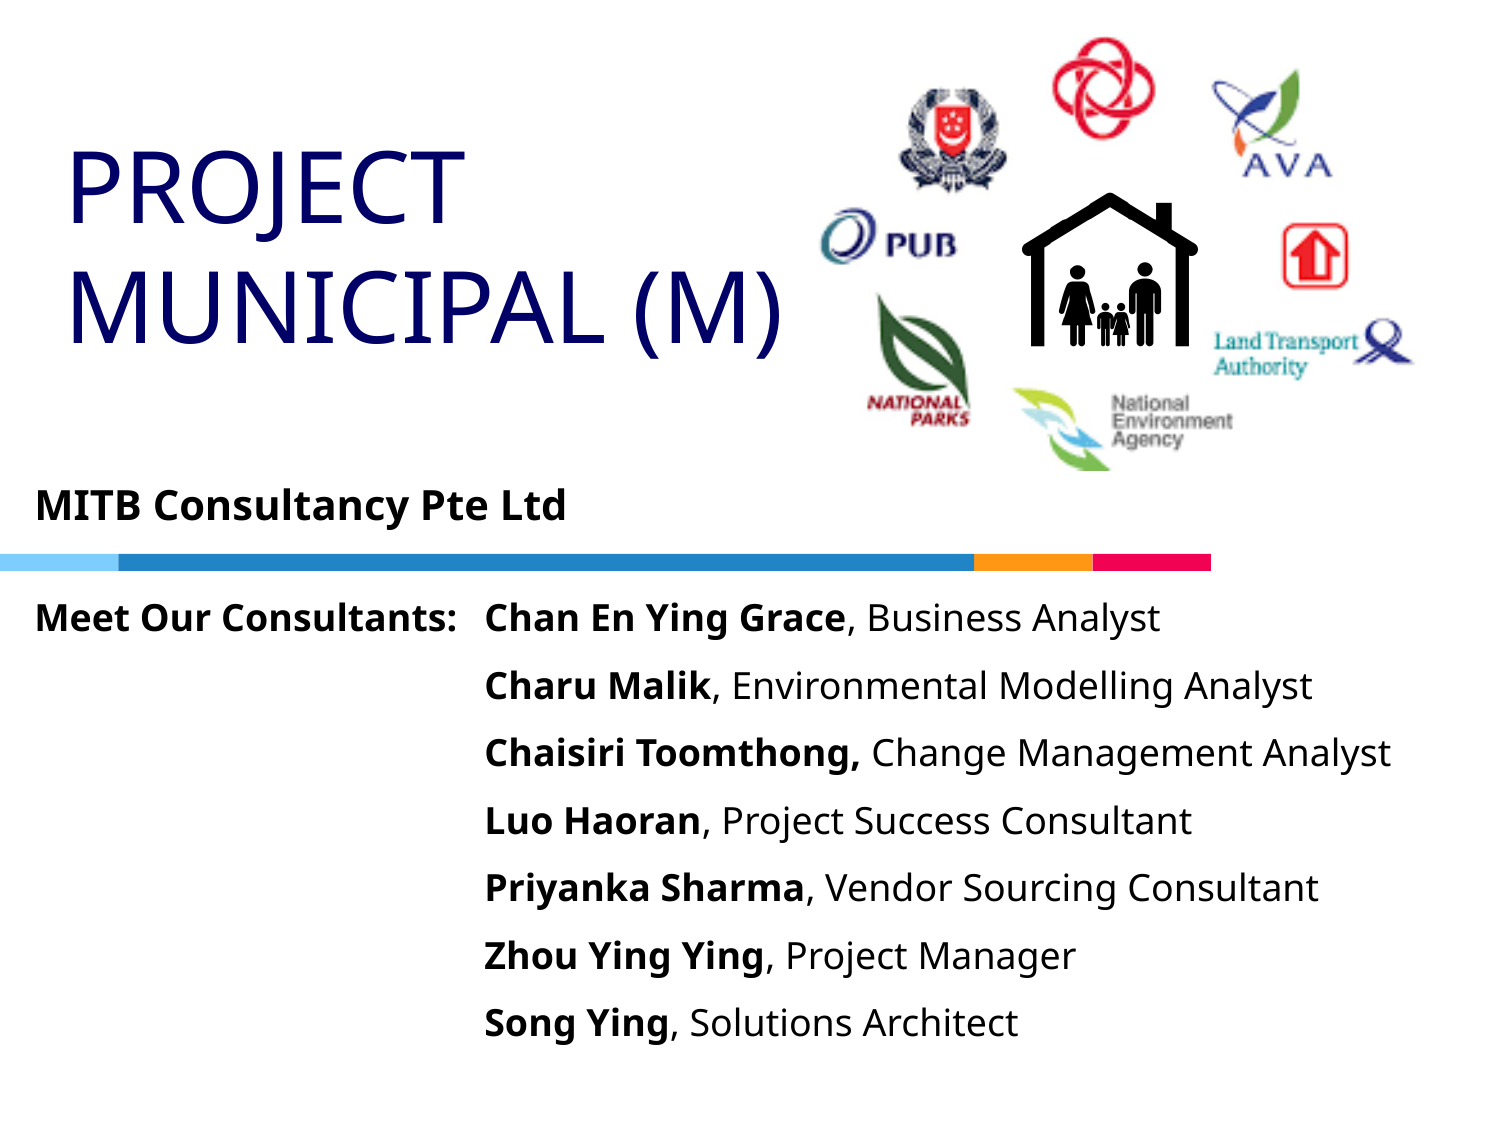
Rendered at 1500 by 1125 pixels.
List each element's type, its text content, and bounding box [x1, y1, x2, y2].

picture [808, 36, 1500, 471]
title PROJECT MUNICIPAL (M) [49, 109, 803, 363]
text_box Meet Our Consultants: Chan En Ying Grace​, Business Analyst Charu Malik​, Environmental Modelling Analyst Chaisiri Toomthong, ​Change Management Analyst Luo Haoran​, Project Success Consultant Priyanka Sharma​, Vendor Sourcing Consultant Zhou Ying Ying​, Project Manager Song Ying​, Solutions Architect [19, 564, 1500, 1120]
text_box MITB Consultancy Pte Ltd [19, 446, 605, 536]
